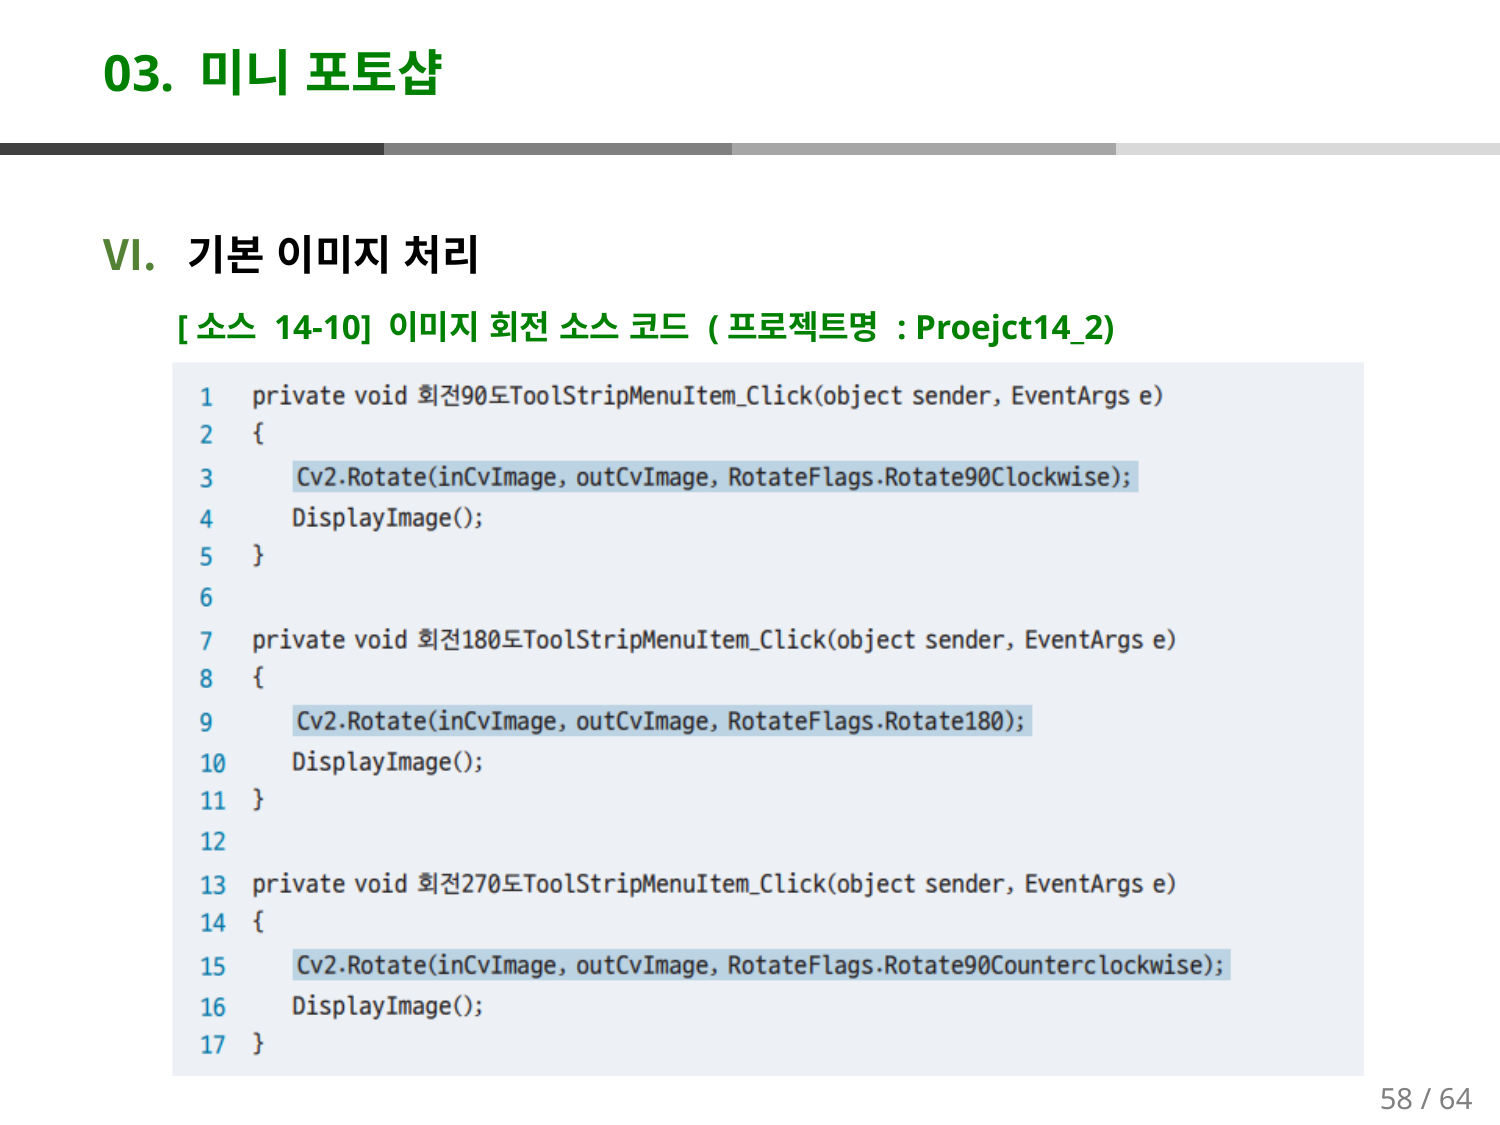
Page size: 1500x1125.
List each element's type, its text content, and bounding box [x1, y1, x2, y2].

list 기본 이미지 처리 [소스 14-10] 이미지 회전 소스 코드 (프로젝트명 : Proejct14_2) [88, 196, 1424, 1125]
title 03. 미니 포토샵 [88, 30, 1400, 121]
picture [171, 361, 1364, 1076]
